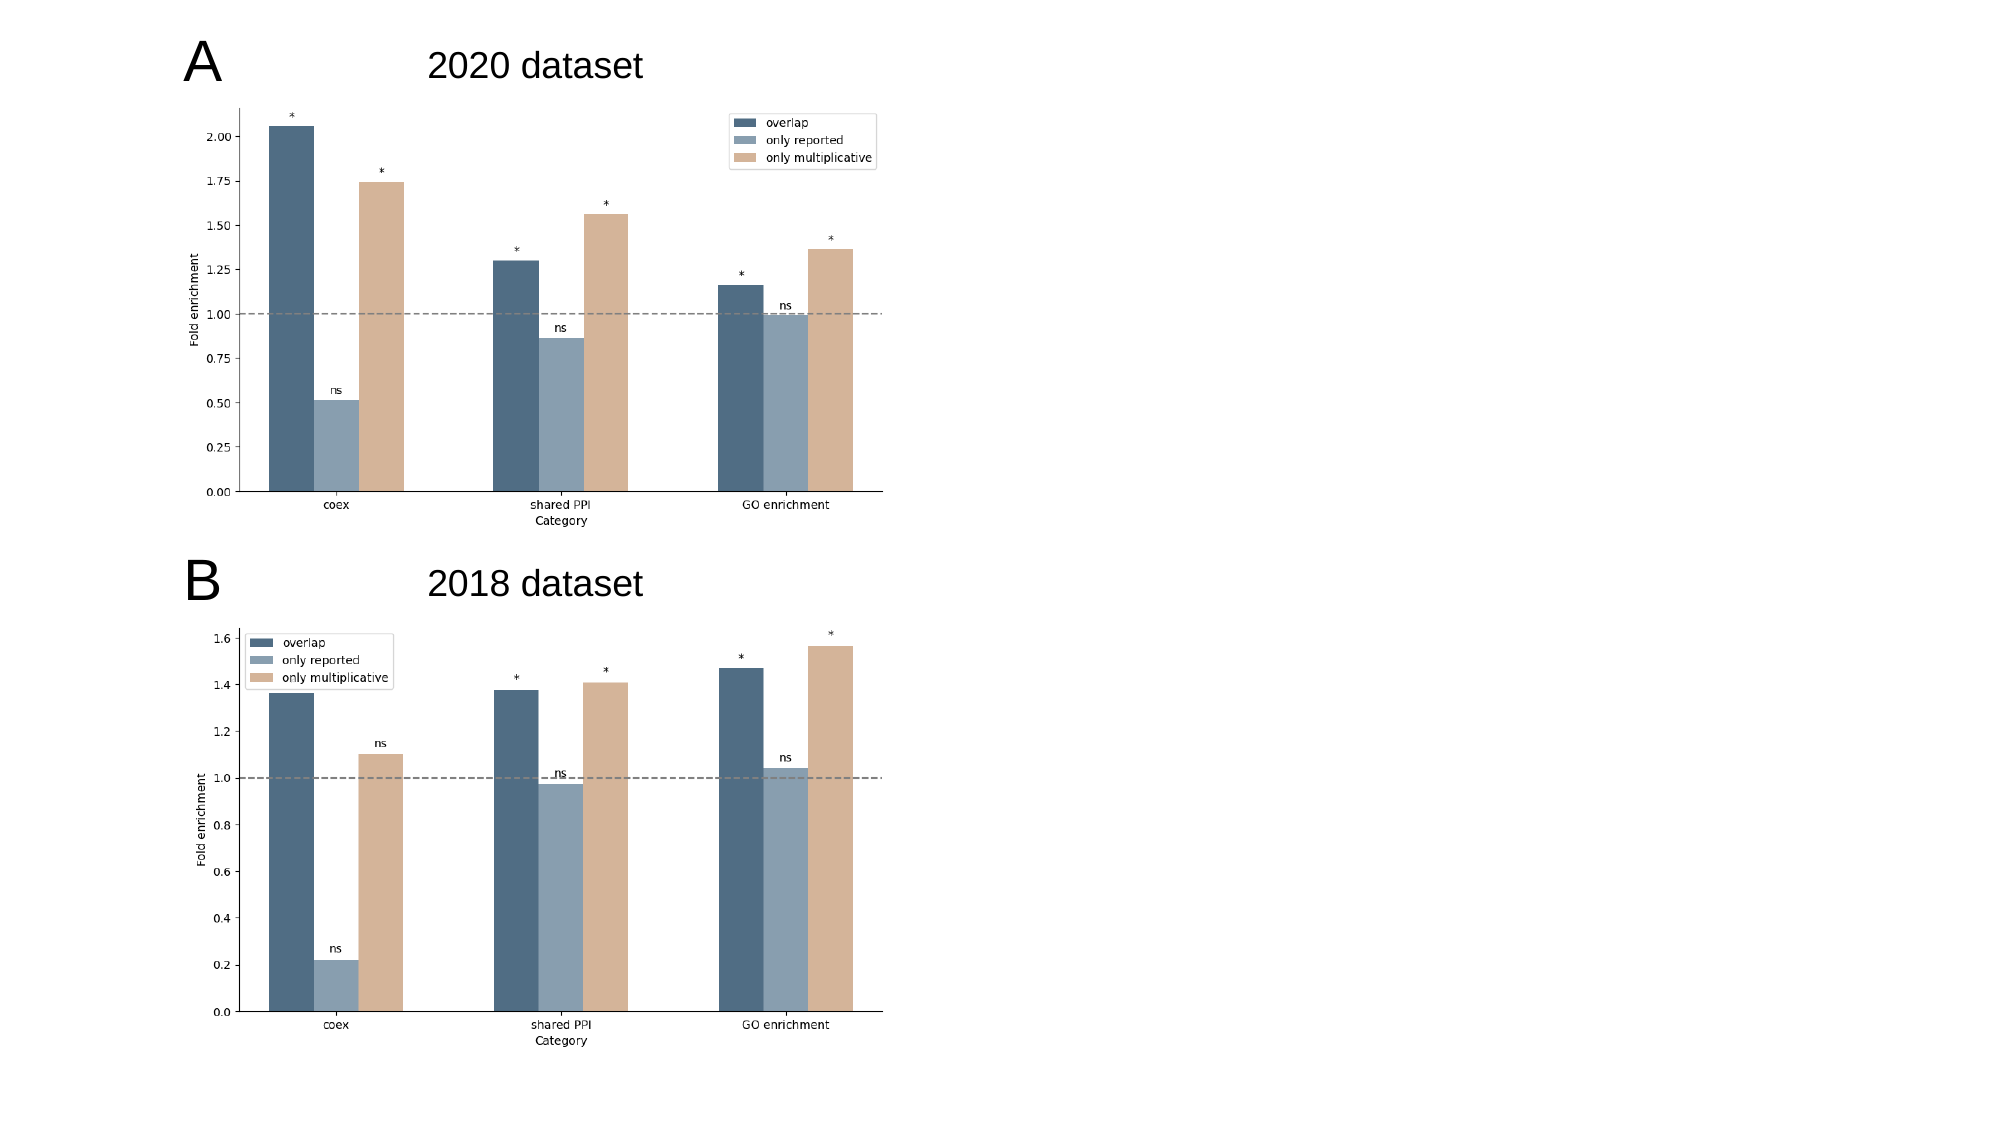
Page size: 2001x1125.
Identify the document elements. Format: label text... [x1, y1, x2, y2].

text_box A [168, 15, 237, 100]
picture [181, 99, 890, 535]
picture [188, 619, 890, 1055]
text_box 2020 dataset [412, 33, 659, 94]
text_box 2018 dataset [412, 551, 659, 612]
text_box B [168, 534, 237, 620]
